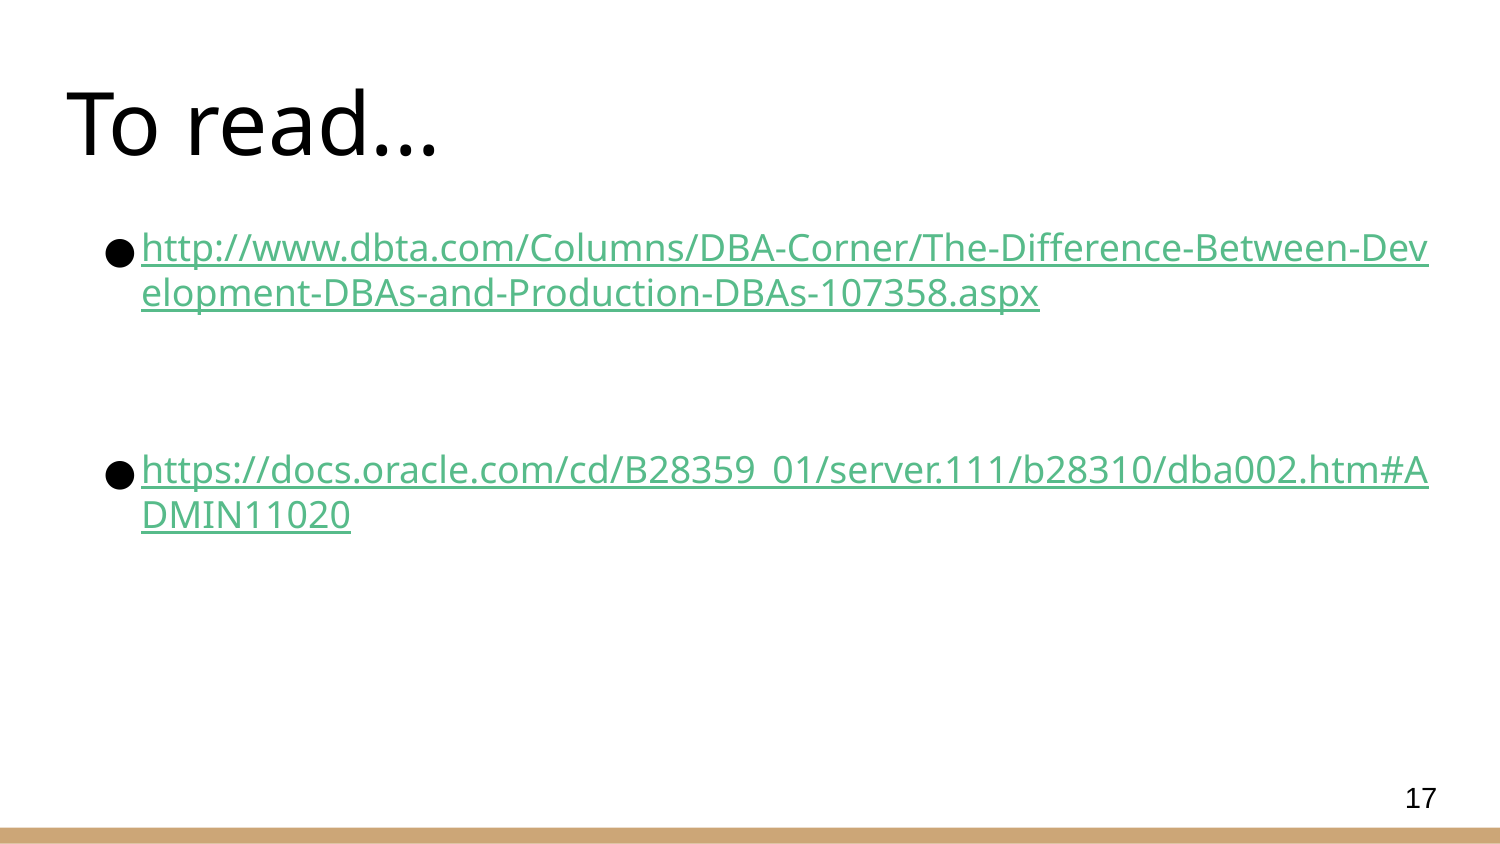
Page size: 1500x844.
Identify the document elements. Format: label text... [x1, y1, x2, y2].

title To read... [51, 51, 1449, 189]
list http://www.dbta.com/Columns/DBA-Corner/The-Difference-Between-Development-DBAs-and-Production-DBAs-107358.aspx https://docs.oracle.com/cd/B28359_01/server.111/b28310/dba002.htm#ADMIN11020 [51, 200, 1449, 752]
slide_number ‹#› [1389, 764, 1480, 830]
